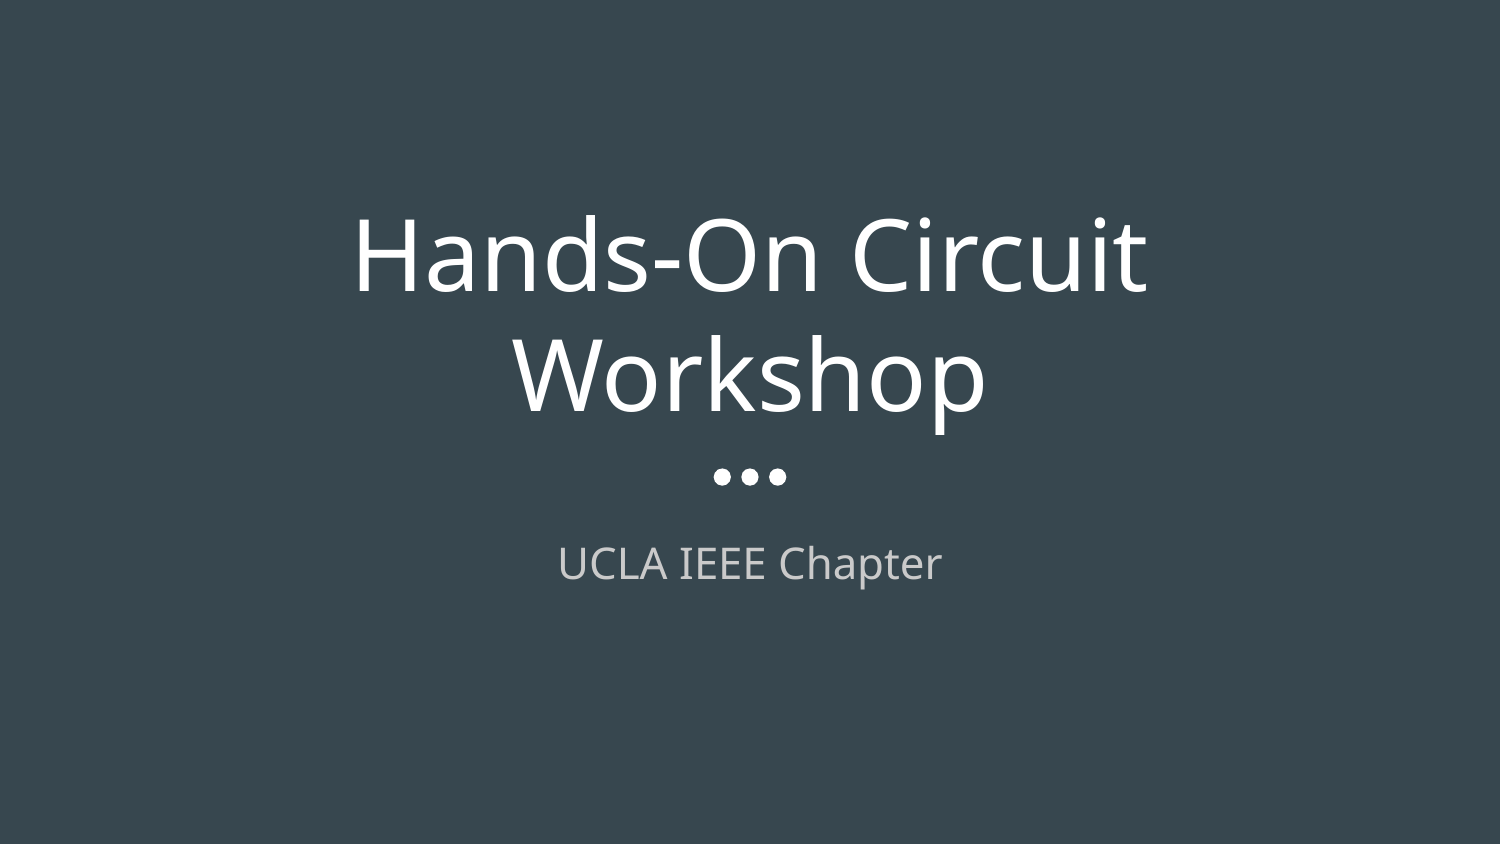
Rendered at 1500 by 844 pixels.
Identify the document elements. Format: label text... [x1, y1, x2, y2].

subtitle UCLA IEEE Chapter [110, 520, 1390, 651]
title Hands-On Circuit Workshop [110, 162, 1390, 447]
